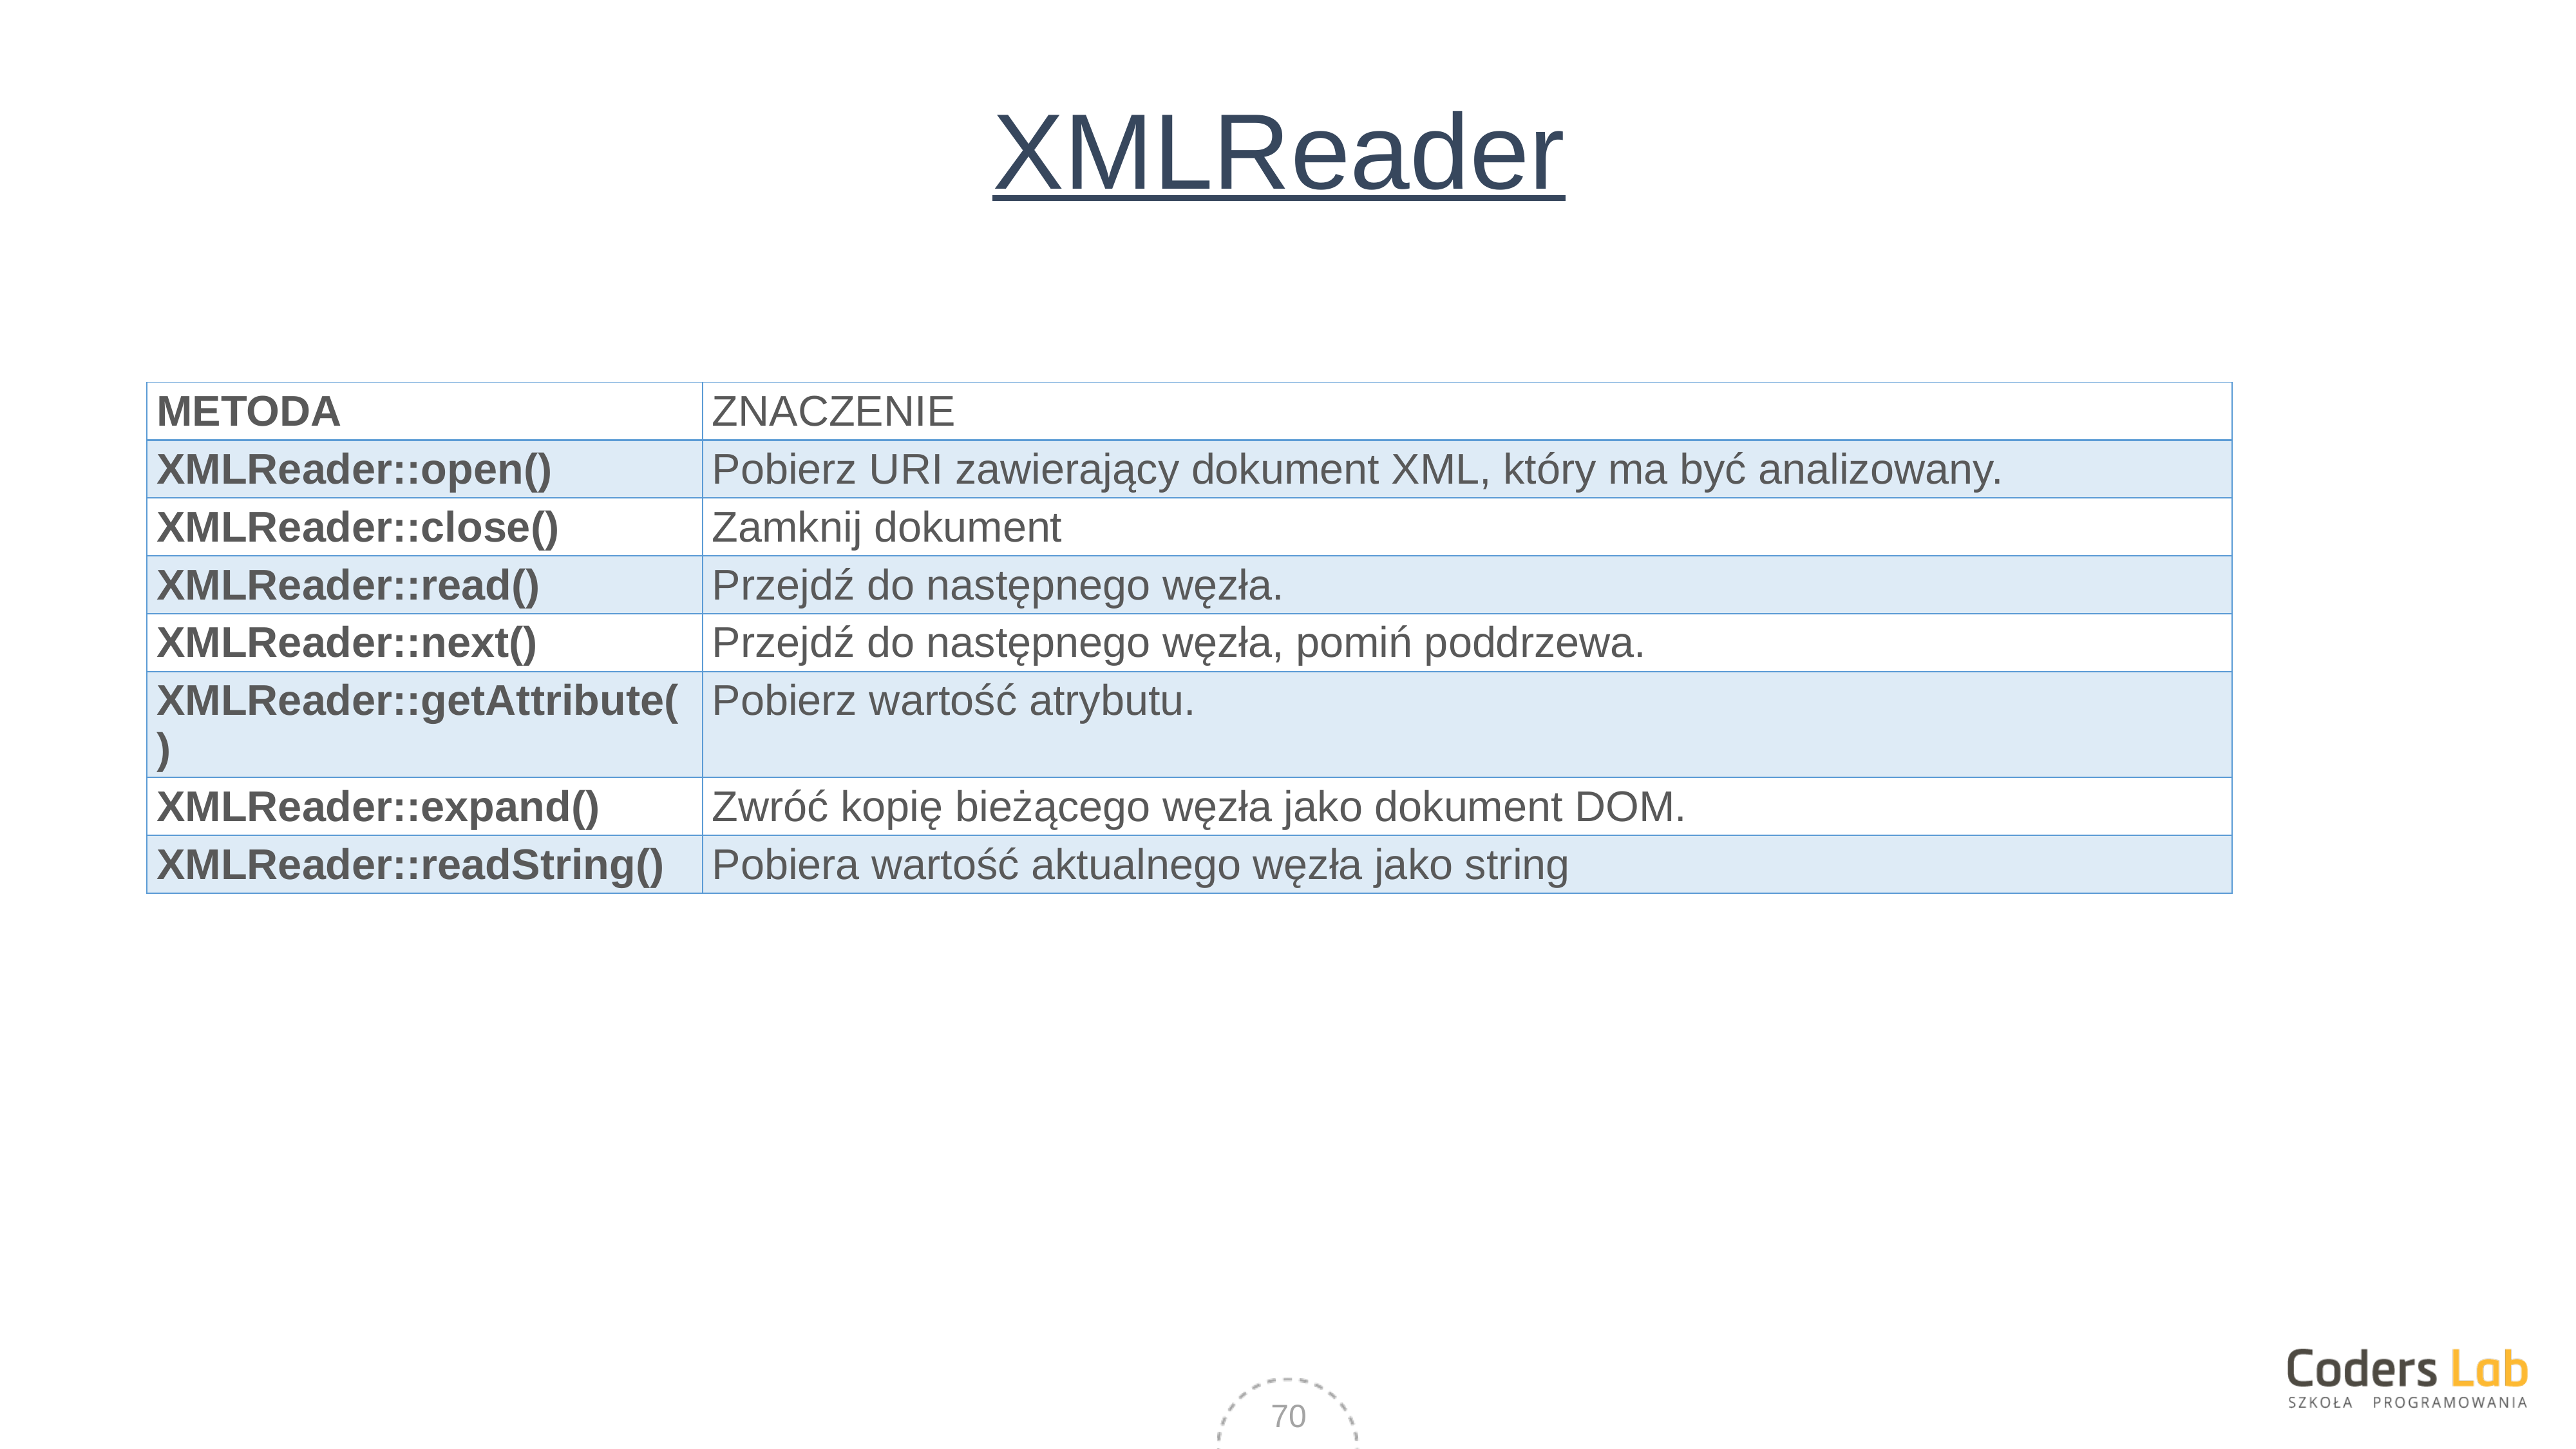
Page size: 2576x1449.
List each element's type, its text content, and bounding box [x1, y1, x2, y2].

table_cell XMLReader::open() [147, 441, 702, 497]
table_cell Przejdź do następnego węzła, pomiń poddrzewa. [703, 614, 2231, 671]
table_header METODA [147, 383, 702, 439]
table_cell XMLReader::read() [147, 556, 702, 613]
table_cell XMLReader::getAttribute() [147, 672, 702, 777]
title XMLReader [290, 77, 2269, 208]
picture [2282, 1340, 2533, 1421]
table_cell XMLReader::close() [147, 498, 702, 555]
picture [1217, 1378, 1359, 1449]
table_cell XMLReader::next() [147, 614, 702, 671]
table_header ZNACZENIE [703, 383, 2231, 439]
table_cell Pobierz URI zawierający dokument XML, który ma być analizowany. [703, 441, 2231, 497]
table_cell Pobierz wartość atrybutu. [703, 672, 2231, 777]
table_cell Przejdź do następnego węzła. [703, 556, 2231, 613]
table_cell Pobiera wartość aktualnego węzła jako string [703, 836, 2231, 893]
slide_number 70 [1266, 1395, 1311, 1444]
table_cell XMLReader::expand() [147, 778, 702, 835]
table_cell XMLReader::readString() [147, 836, 702, 893]
table_cell Zwróć kopię bieżącego węzła jako dokument DOM. [703, 778, 2231, 835]
table_cell Zamknij dokument [703, 498, 2231, 555]
